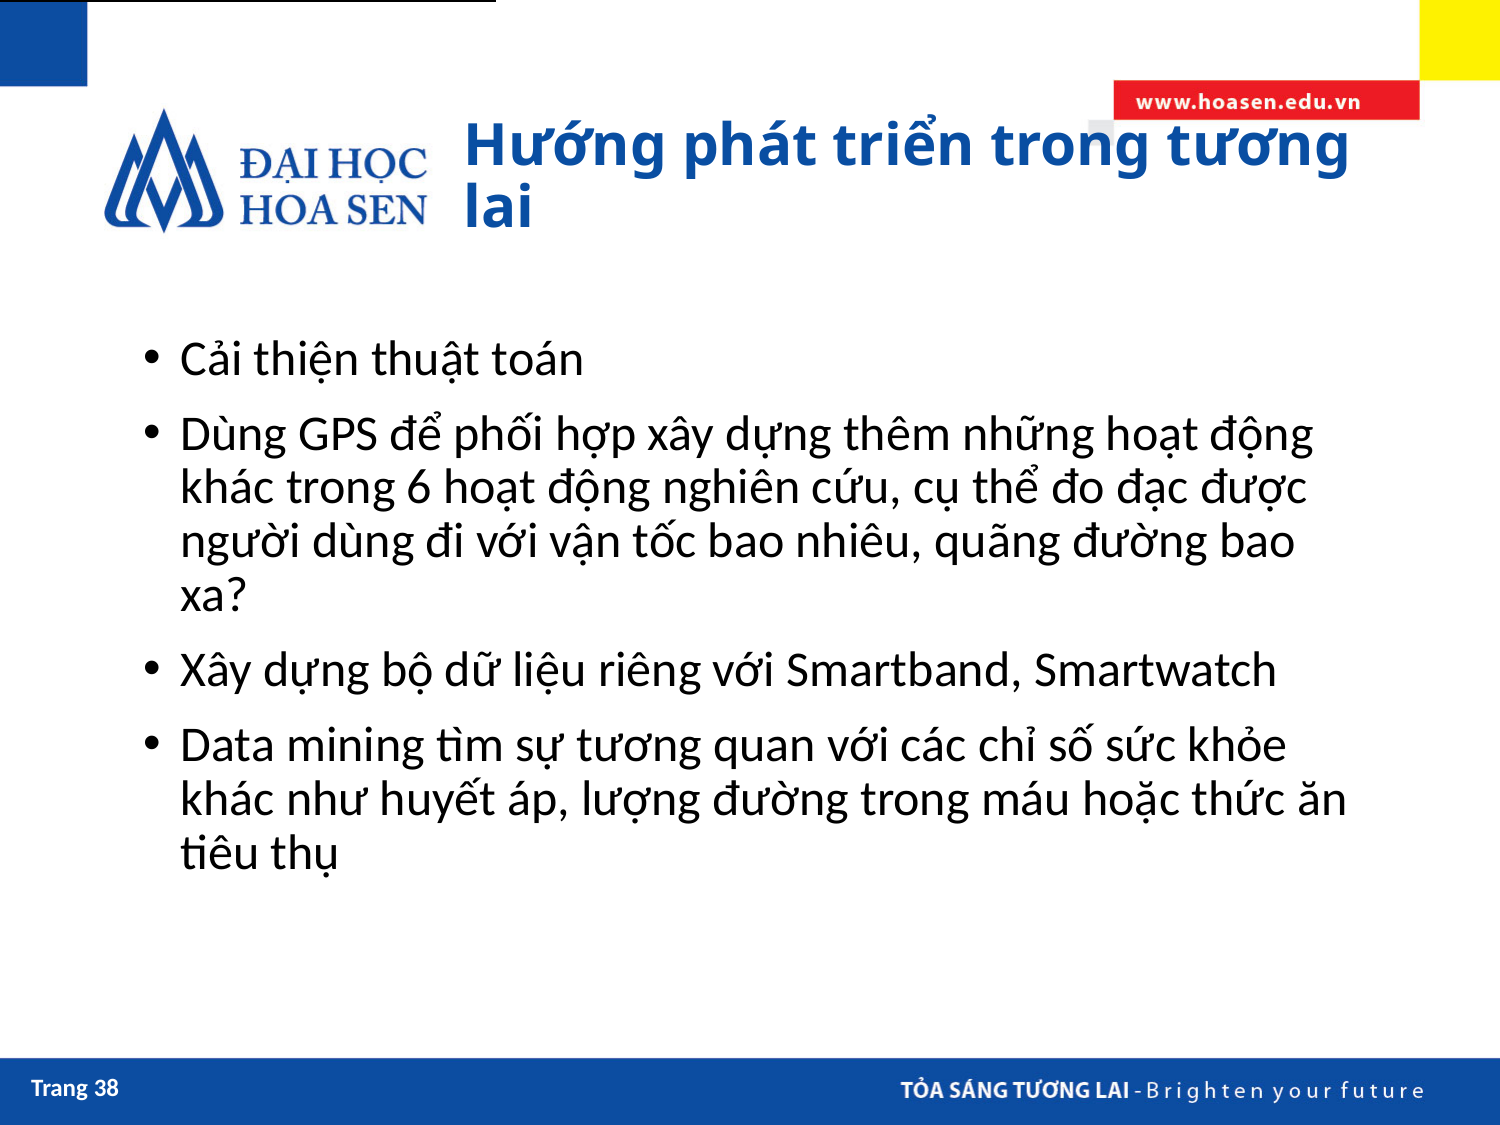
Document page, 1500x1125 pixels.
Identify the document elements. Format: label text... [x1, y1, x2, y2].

slide_number Trang 38 [0, 1056, 135, 1117]
text_box Cải thiện thuật toán Dùng GPS để phối hợp xây dựng thêm những hoạt động khác trong 6 hoạt động nghiên cứu, cụ thể đo đạc được người dùng đi với vận tốc bao nhiêu, quãng đường bao xa? Xây dựng bộ dữ liệu riêng với Smartband, Smartwatch Data mining tìm sự tương quan với các chỉ số sức khỏe khác như huyết áp, lượng đường trong máu hoặc thức ăn tiêu thụ [128, 324, 1391, 1039]
title Hướng phát triển trong tương lai [448, 96, 1391, 260]
picture [0, 0, 1500, 1125]
